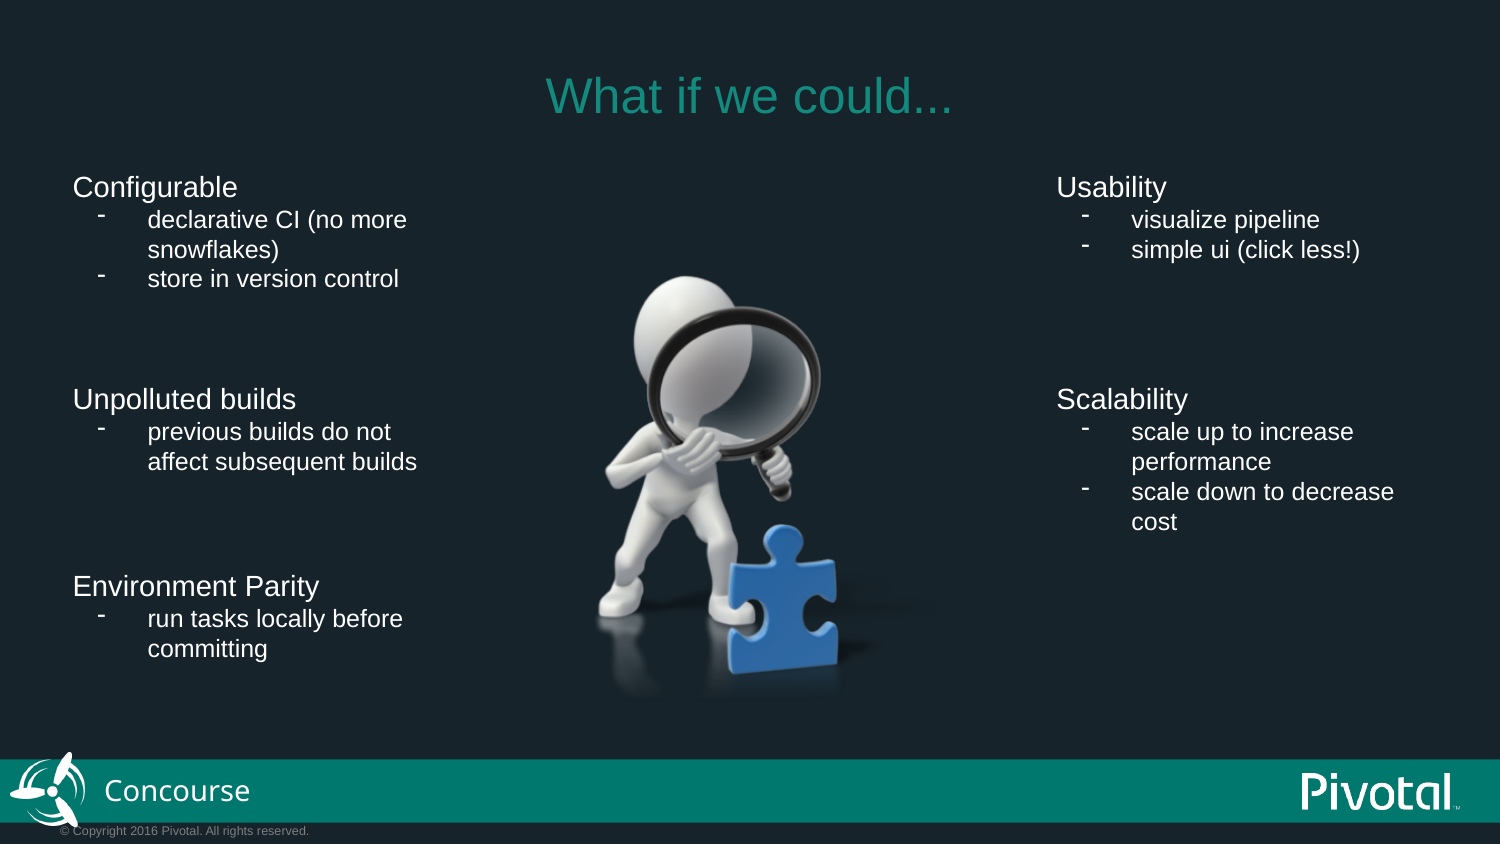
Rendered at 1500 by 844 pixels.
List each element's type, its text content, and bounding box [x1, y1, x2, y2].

picture [10, 752, 85, 827]
text_box Configurable declarative CI (no more snowflakes) store in version control [57, 153, 459, 328]
picture [1302, 773, 1460, 810]
picture [553, 251, 947, 702]
text_box Unpolluted builds previous builds do not affect subsequent builds [57, 365, 459, 540]
text_box Usability visualize pipeline simple ui (click less!) [1041, 153, 1443, 328]
text_box Scalability scale up to increase performance scale down to decrease cost [1041, 365, 1443, 540]
text_box Environment Parity run tasks locally before committing [57, 552, 459, 727]
text_box What if we could... [342, 49, 1158, 128]
